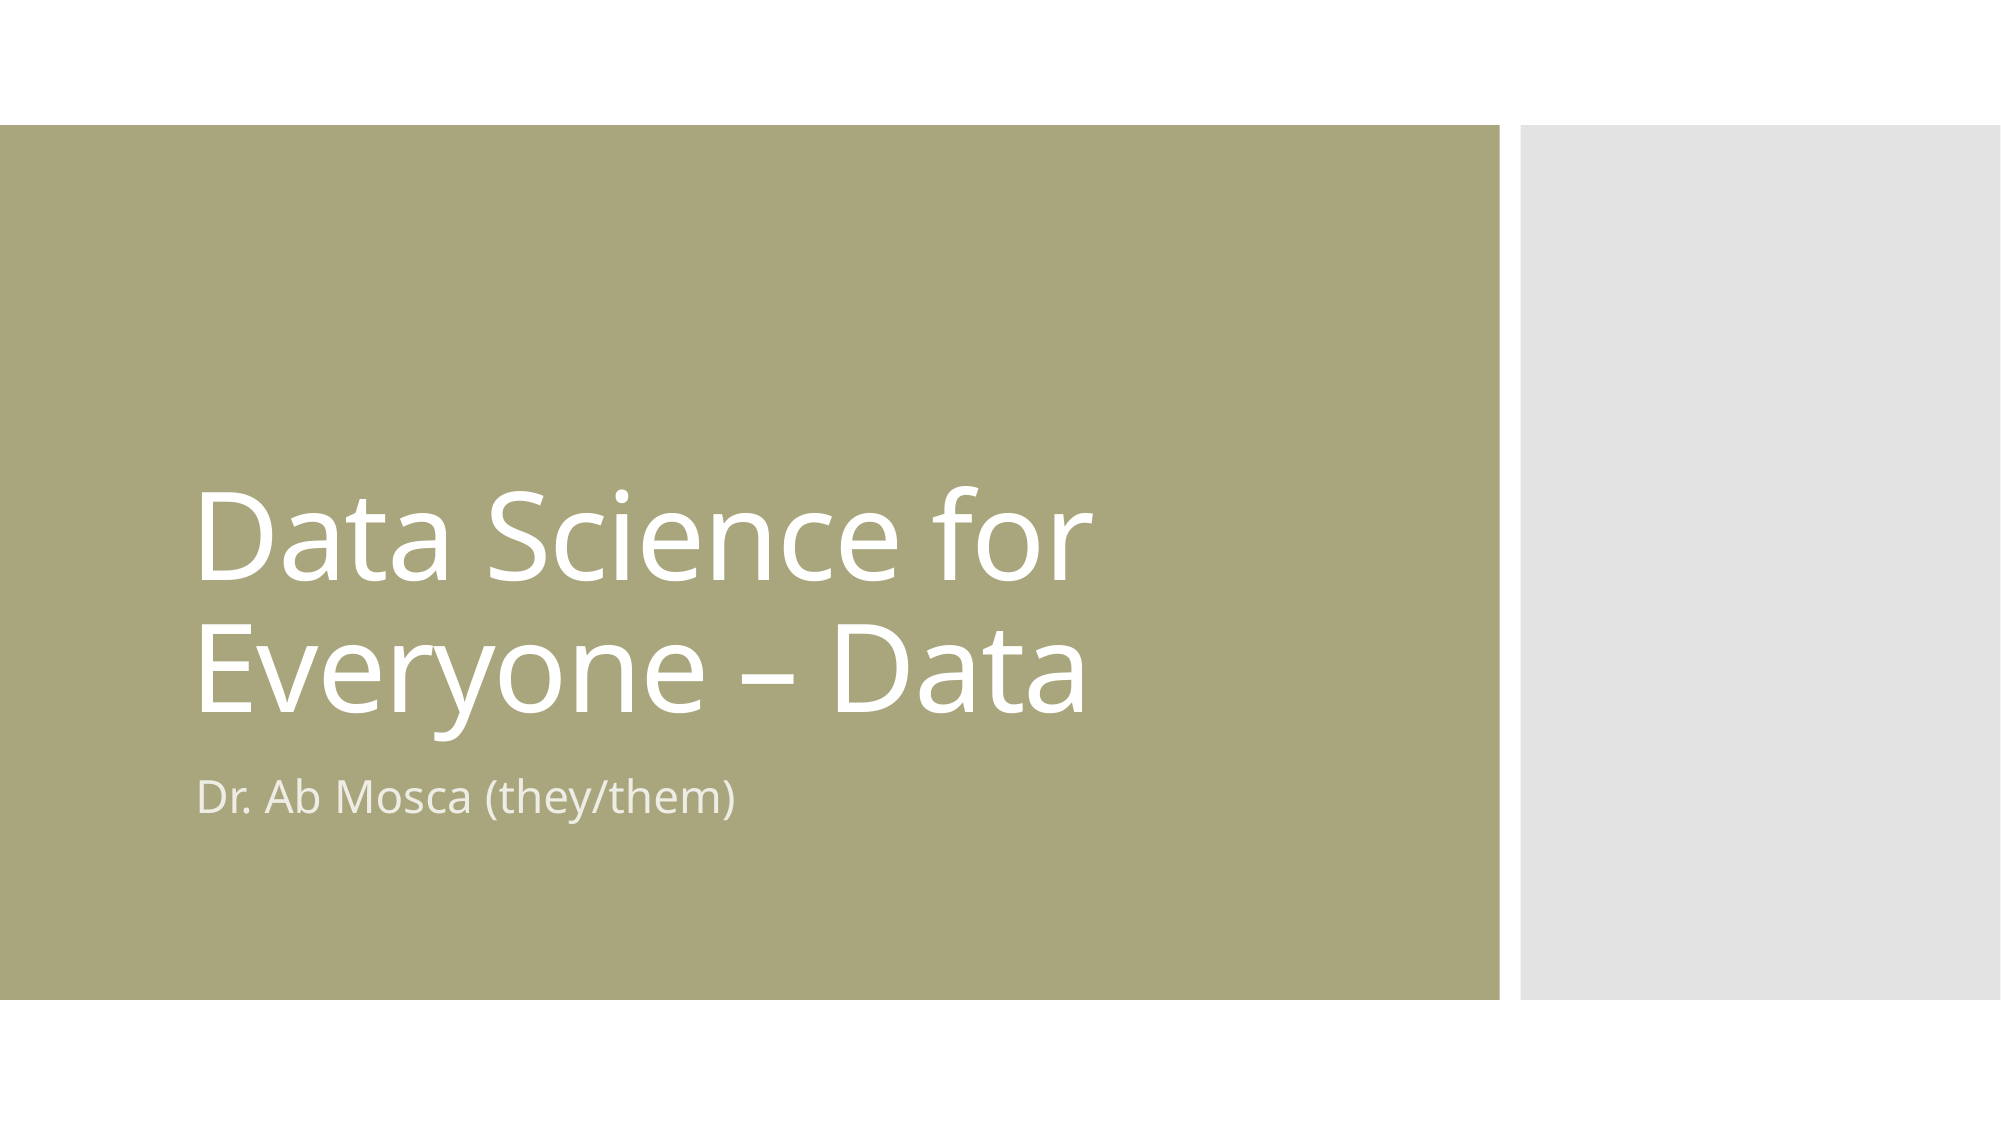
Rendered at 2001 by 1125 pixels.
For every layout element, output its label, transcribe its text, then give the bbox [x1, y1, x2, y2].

subtitle Dr. Ab Mosca (they/them) [180, 766, 1381, 917]
title Data Science for Everyone – Data [175, 213, 1376, 747]
